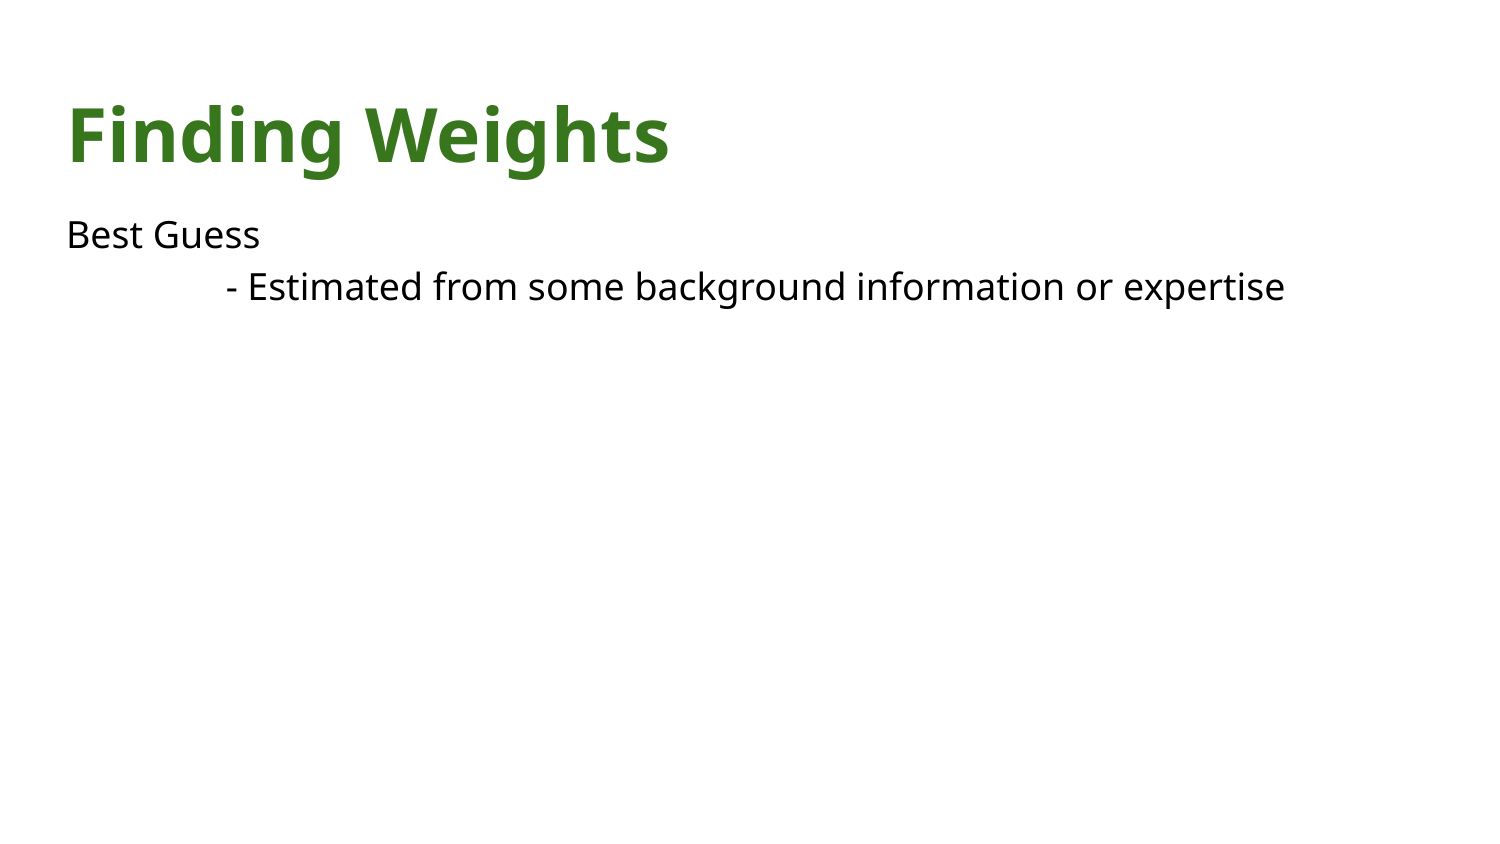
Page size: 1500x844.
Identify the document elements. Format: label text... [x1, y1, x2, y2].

list Best Guess - Estimated from some background information or expertise [51, 189, 1449, 750]
title Finding Weights [51, 72, 1449, 167]
